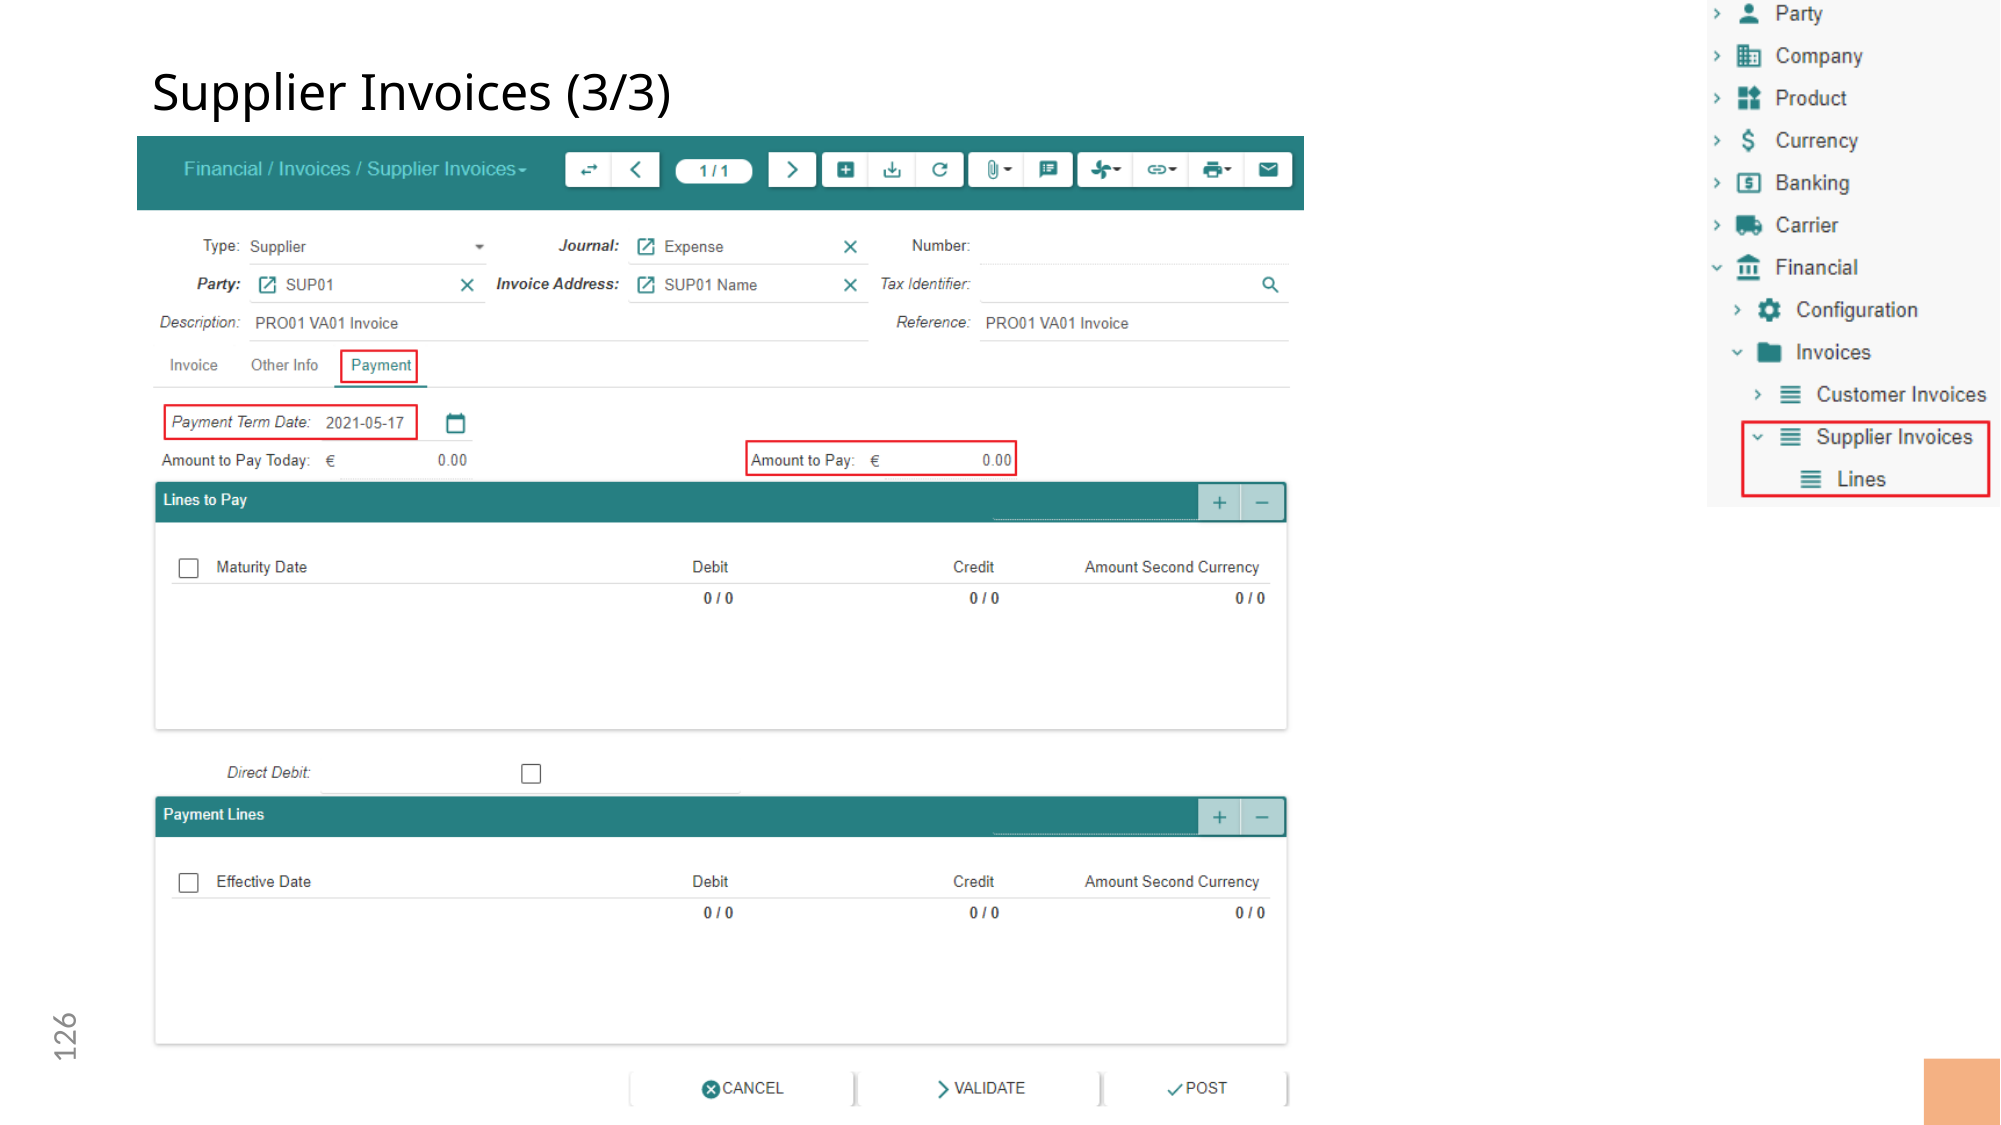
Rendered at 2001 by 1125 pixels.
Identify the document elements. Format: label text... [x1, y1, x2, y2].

title Supplier Invoices (3/3) [137, 59, 1707, 136]
picture [137, 136, 1304, 1125]
text_box [1923, 1058, 2000, 1125]
picture [1707, 0, 2000, 507]
slide_number 126 [32, 969, 93, 1108]
